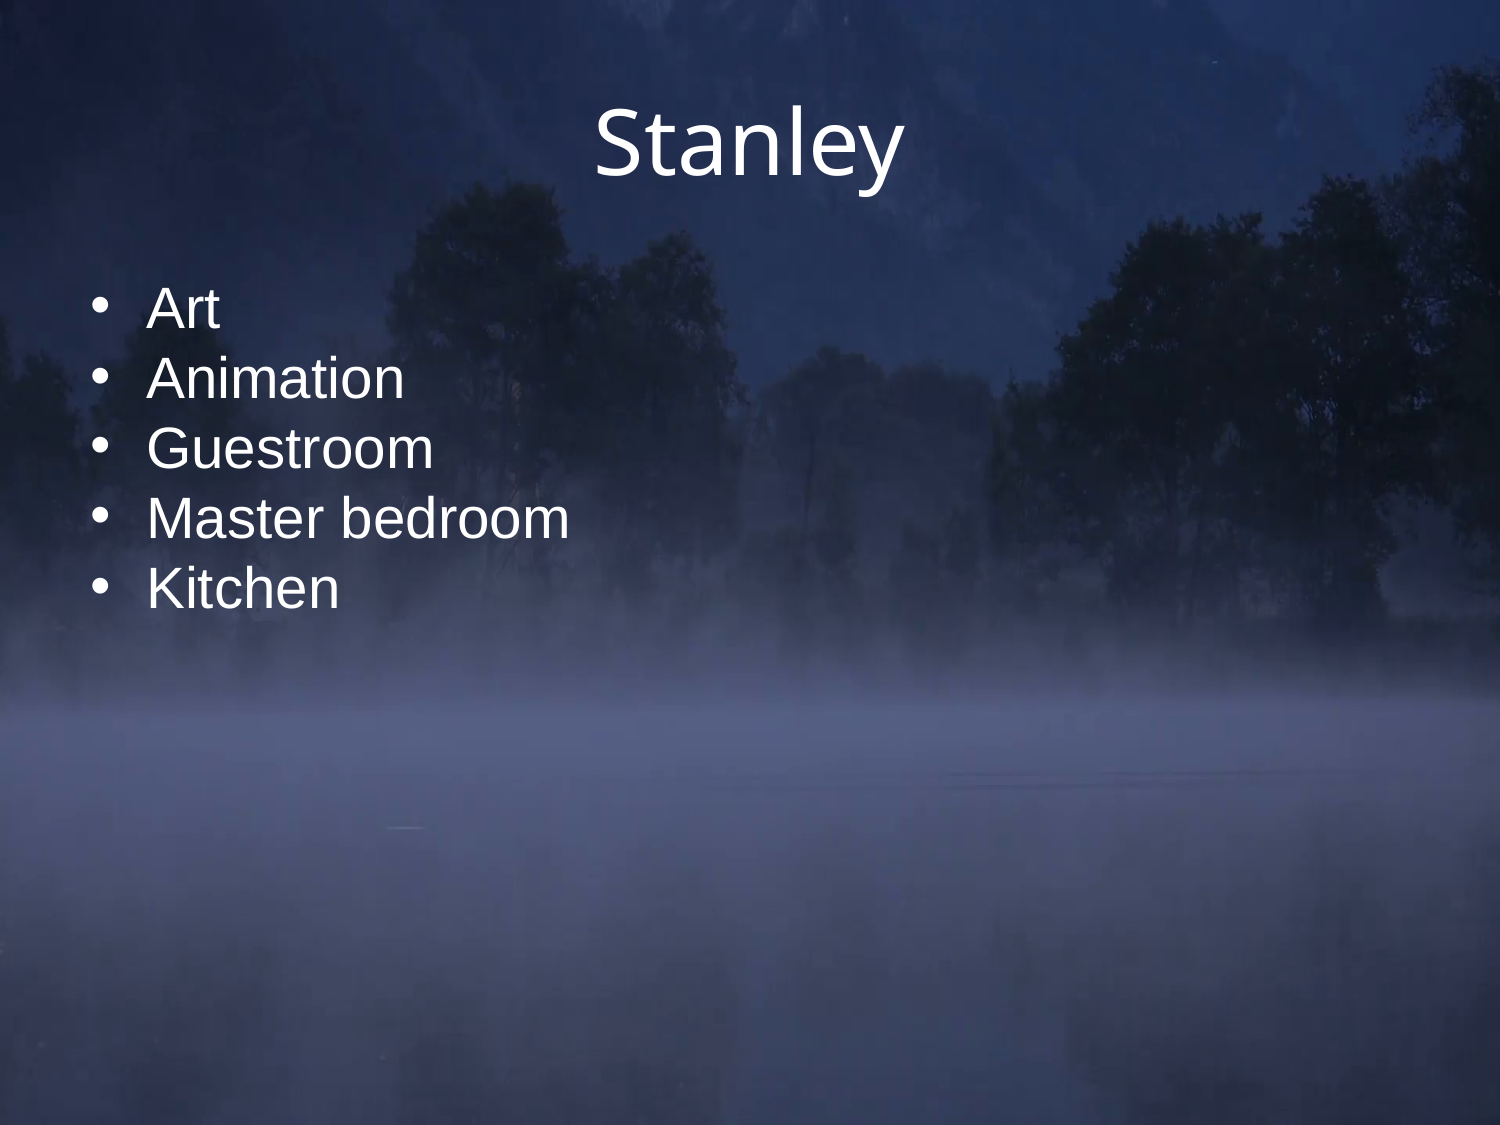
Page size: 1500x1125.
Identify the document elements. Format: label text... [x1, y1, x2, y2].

list Art Animation Guestroom Master bedroom Kitchen [75, 262, 1425, 1005]
title Stanley [75, 45, 1425, 233]
picture [0, 0, 1500, 1125]
